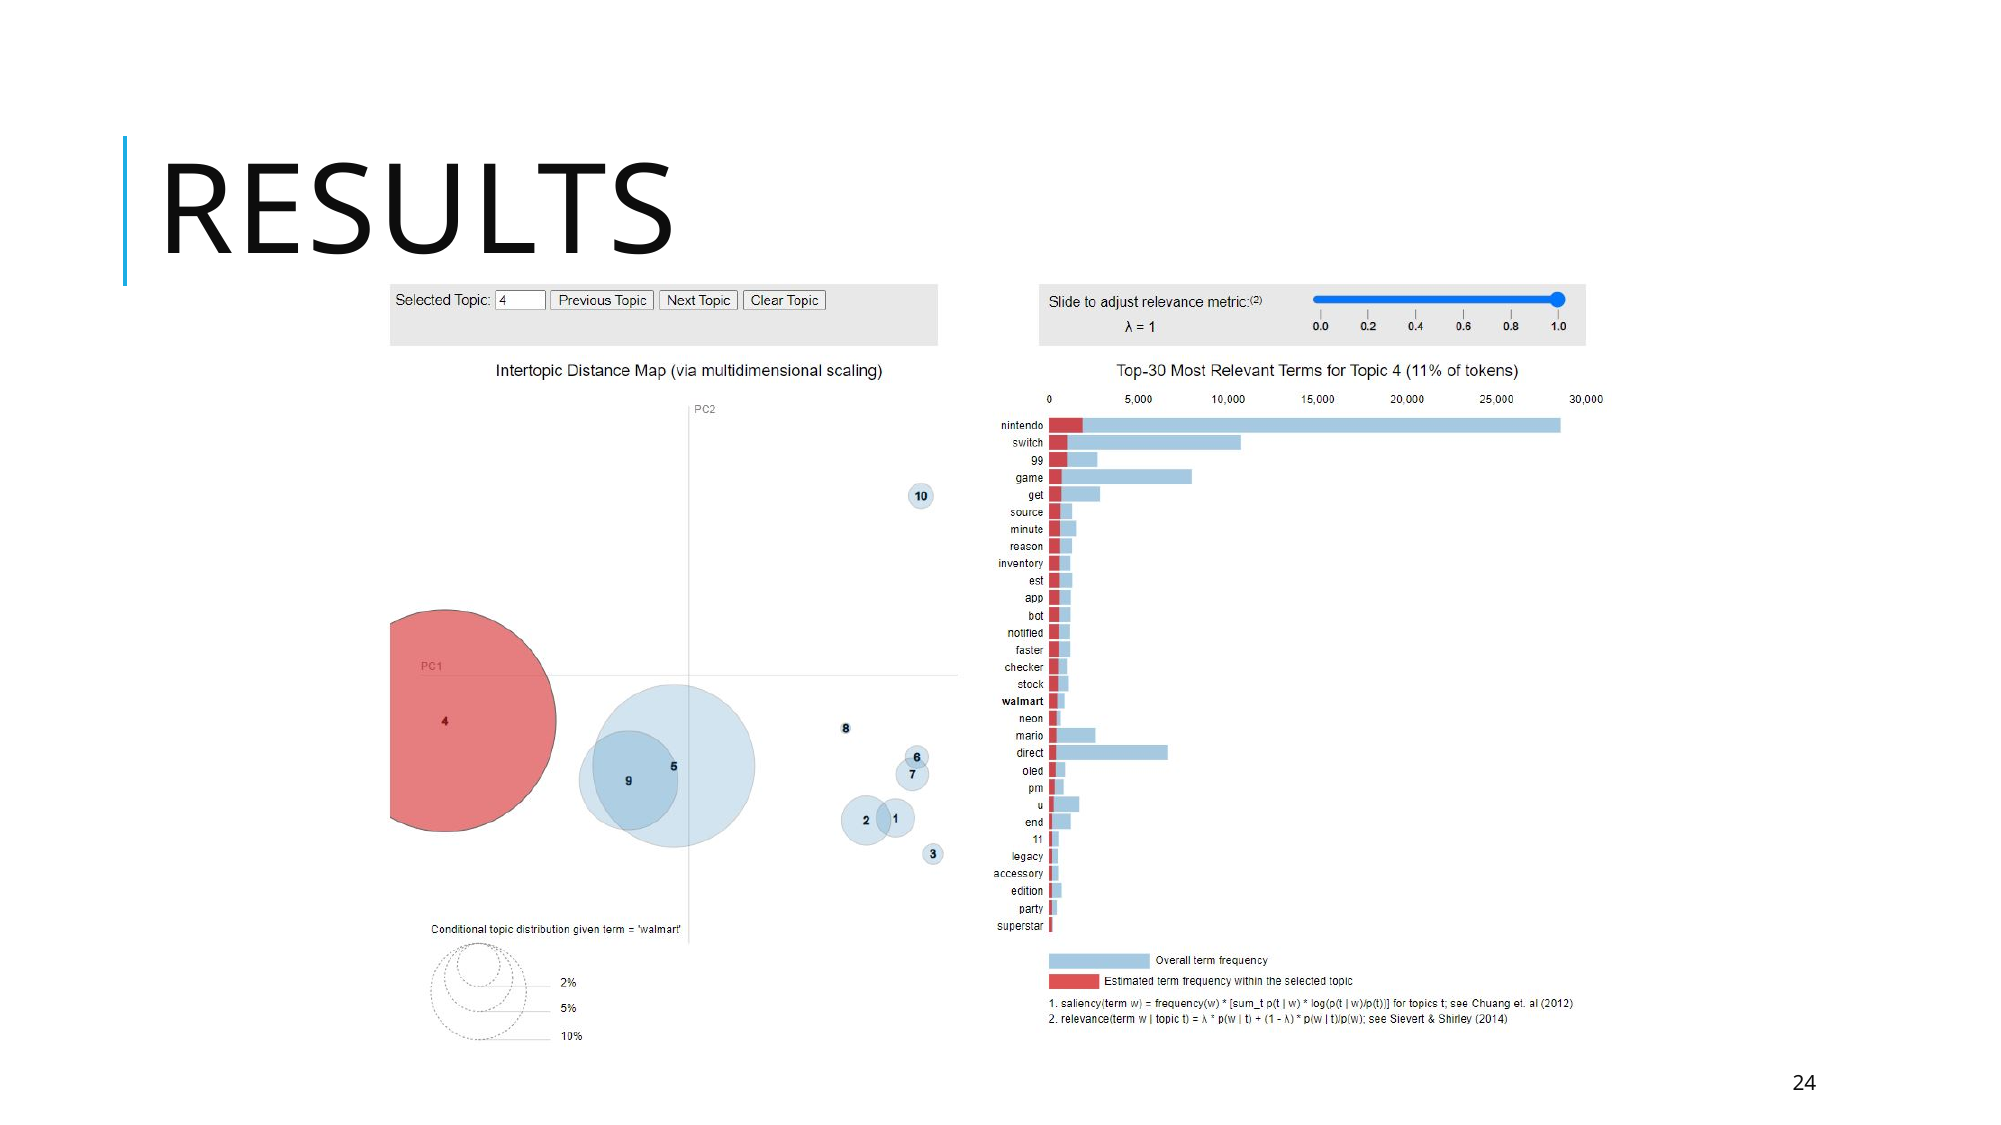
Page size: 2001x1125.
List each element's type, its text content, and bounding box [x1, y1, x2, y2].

picture [387, 282, 1613, 1060]
slide_number 24 [1777, 1061, 1938, 1107]
title Results [137, 131, 698, 303]
